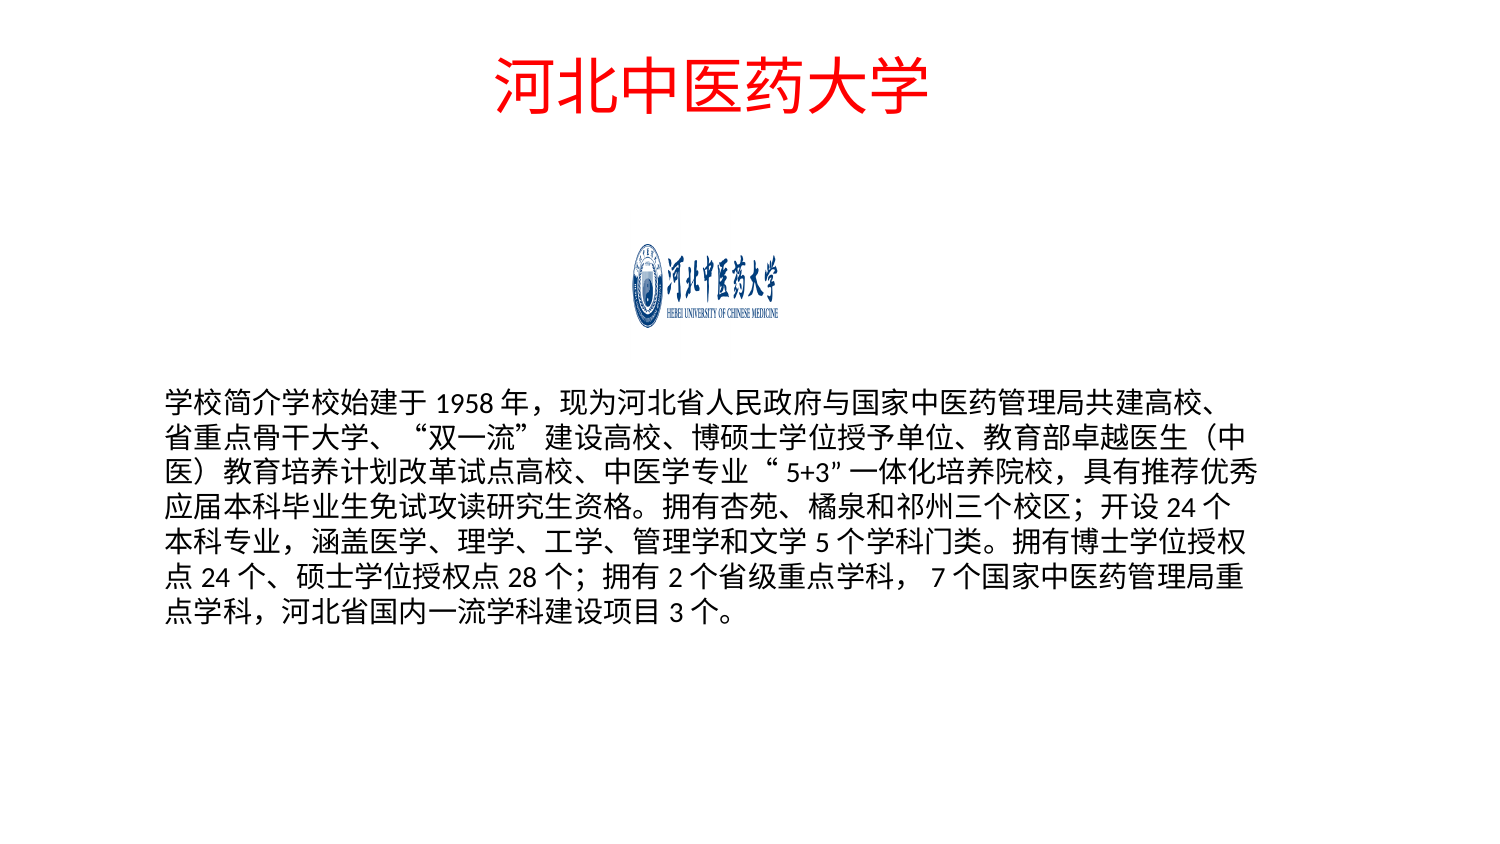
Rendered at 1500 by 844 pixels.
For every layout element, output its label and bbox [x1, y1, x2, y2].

picture [629, 210, 780, 361]
